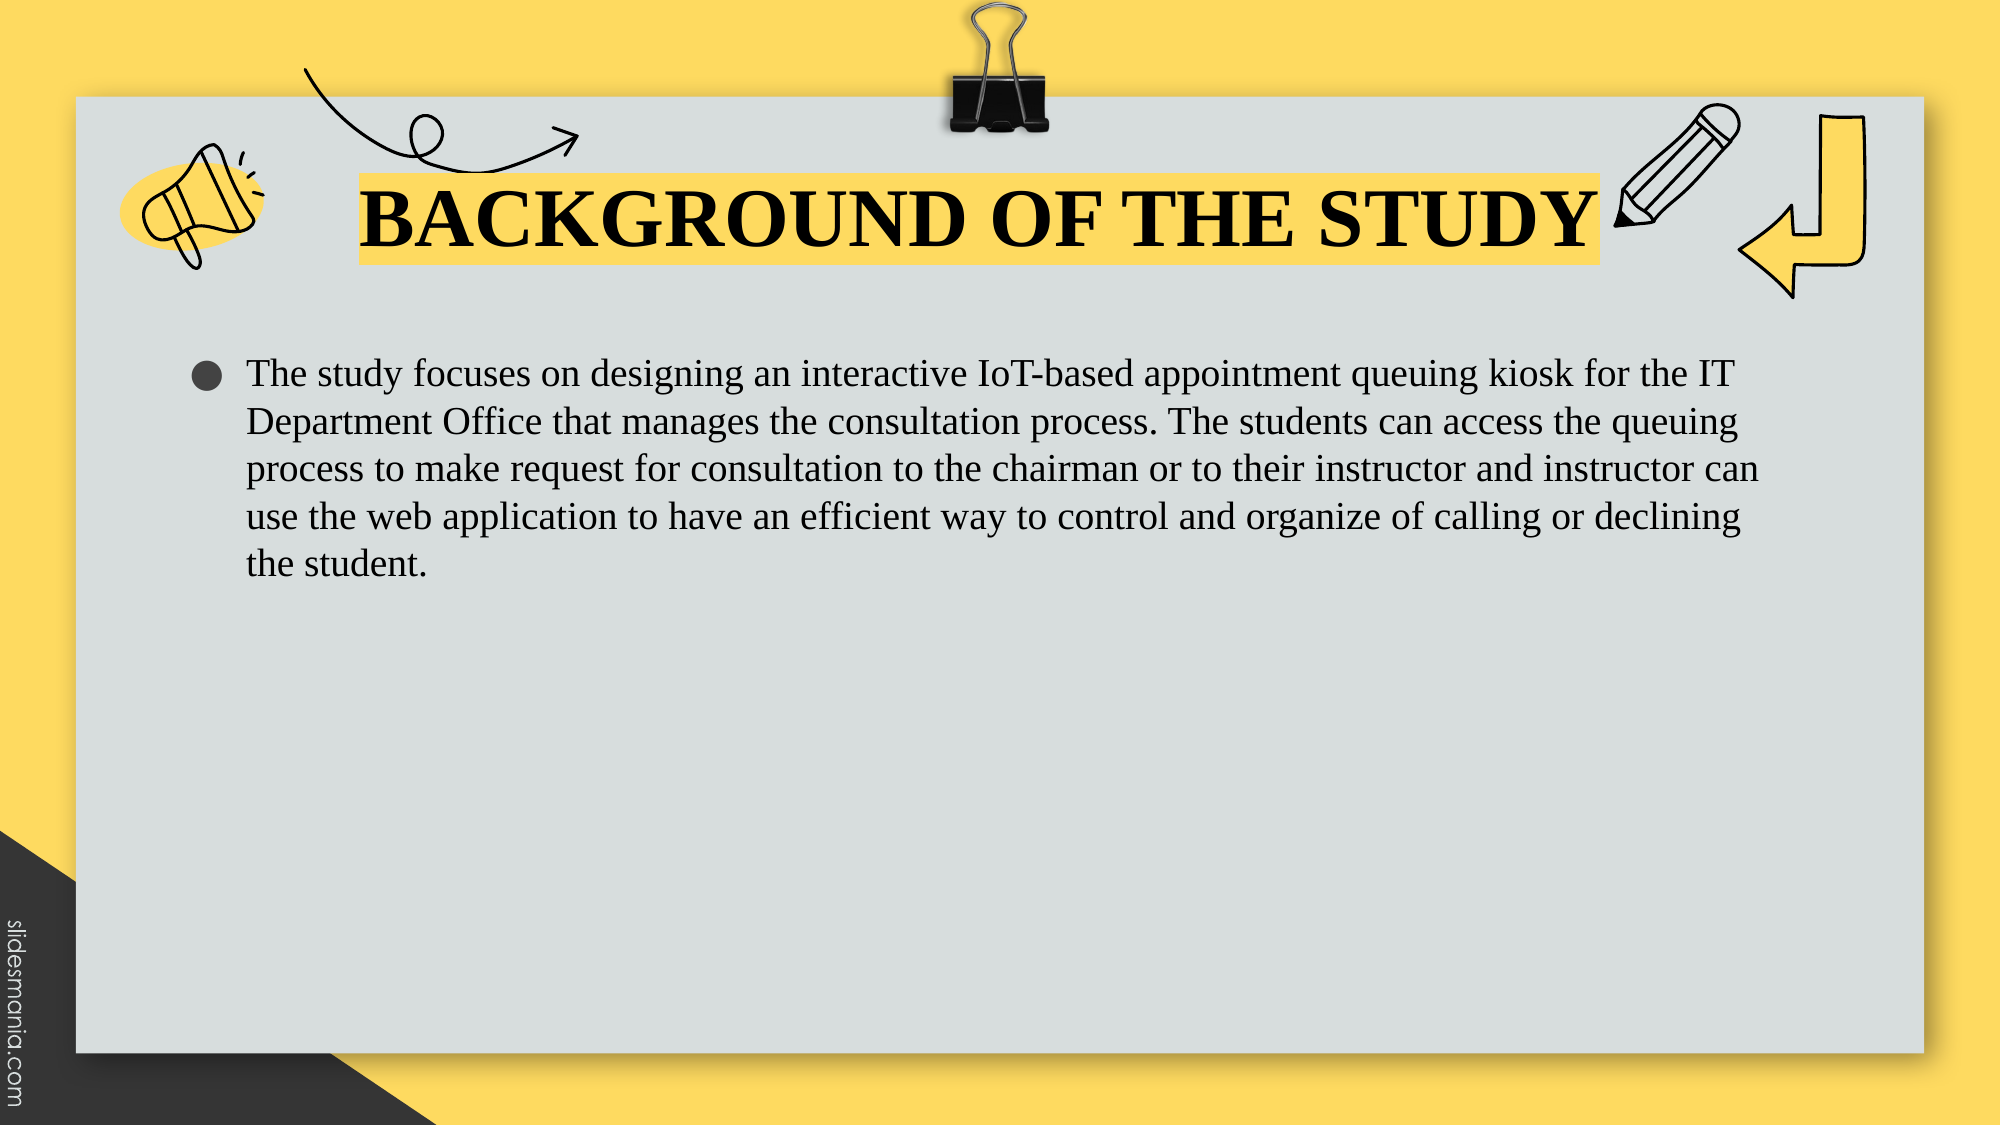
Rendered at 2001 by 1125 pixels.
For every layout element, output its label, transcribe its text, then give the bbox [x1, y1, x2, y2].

text_box BACKGROUND OF THE STUDY [339, 143, 1656, 286]
picture [845, 0, 1154, 143]
list The study focuses on designing an interactive IoT-based appointment queuing kiosk for the IT Department Office that manages the consultation process. The students can access the queuing process to make request for consultation to the chairman or to their instructor and instructor can use the web application to have an efficient way to control and organize of calling or declining the student. [169, 327, 1789, 497]
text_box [307, 61, 576, 176]
